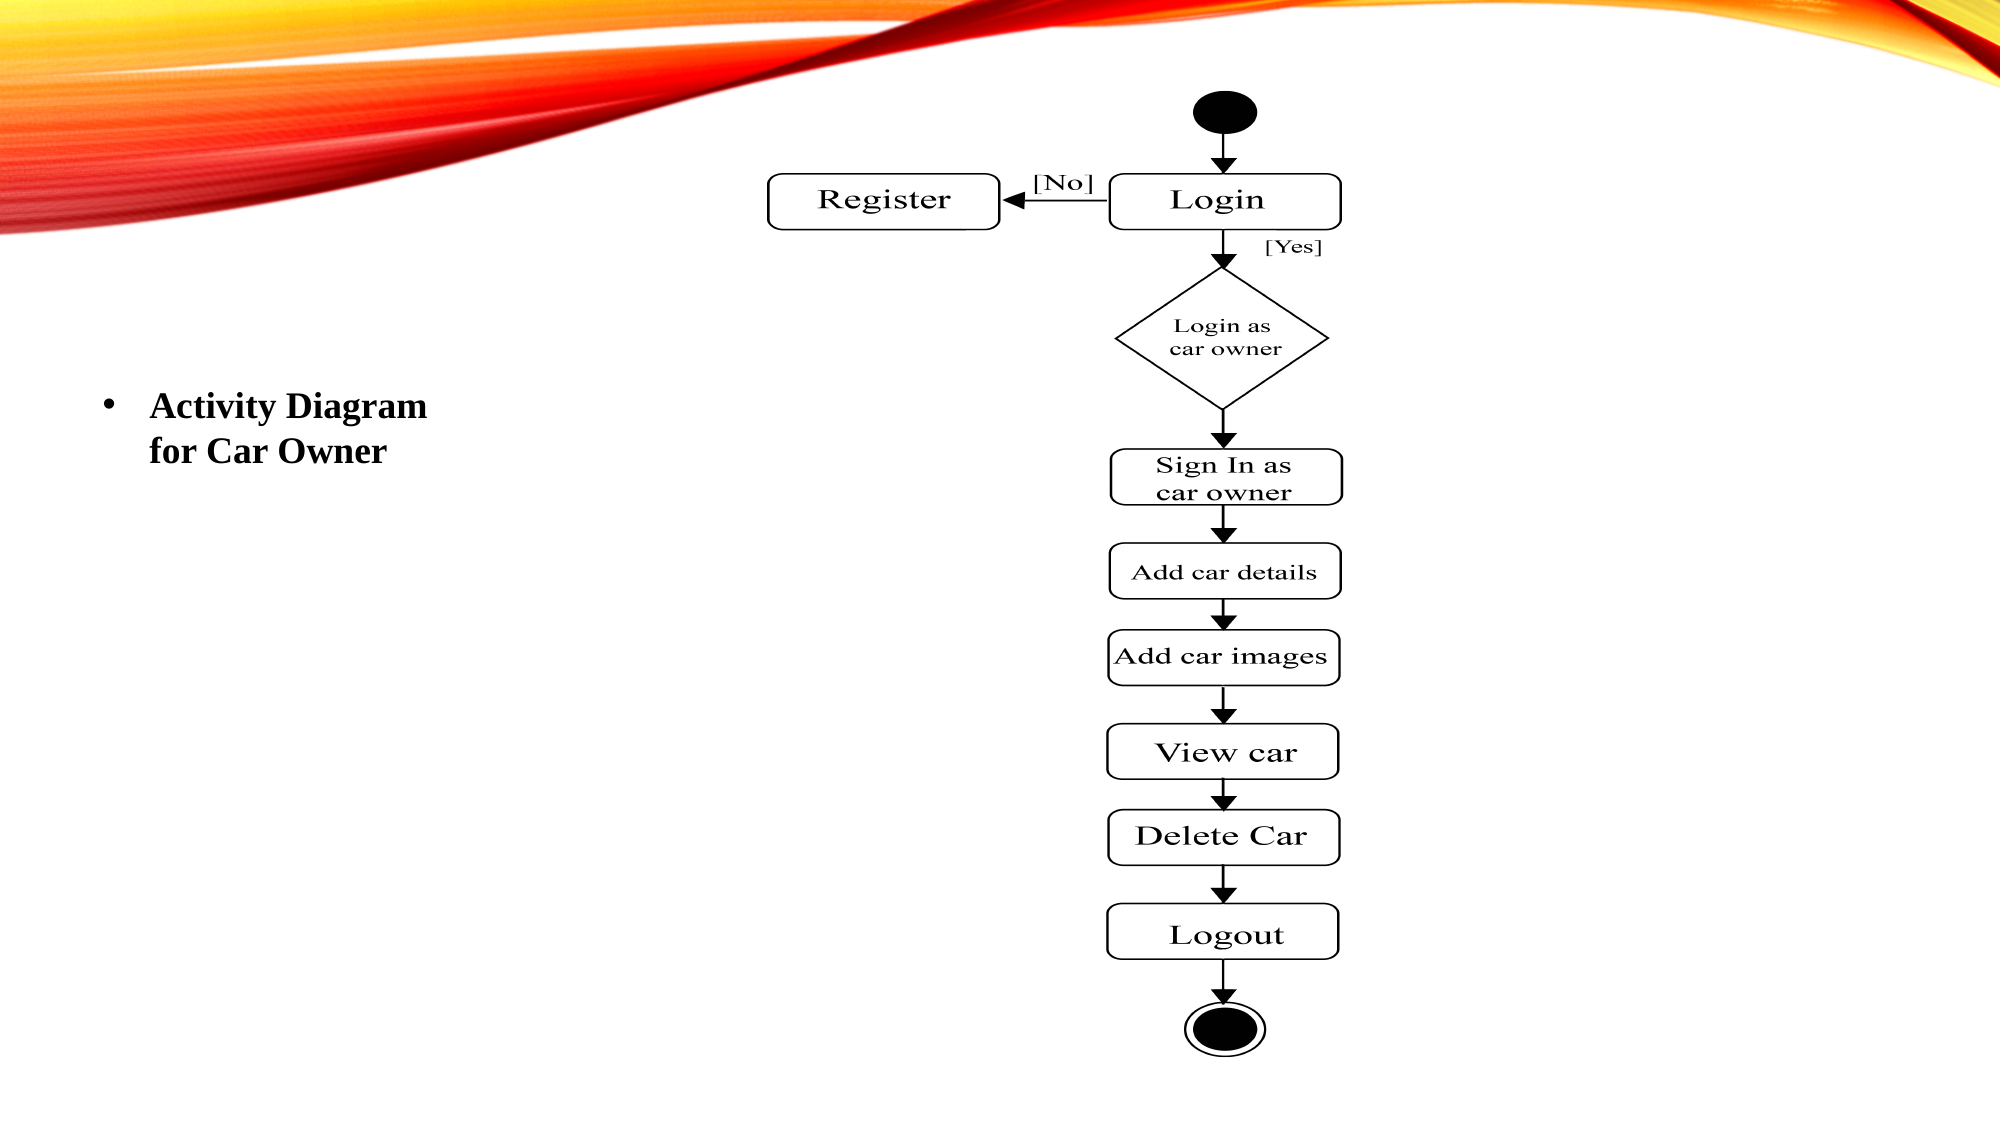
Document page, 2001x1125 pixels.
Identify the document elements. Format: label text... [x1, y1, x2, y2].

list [655, 52, 1869, 1073]
text_box Activity Diagram for Car Owner [87, 373, 497, 524]
picture [0, 0, 2000, 237]
